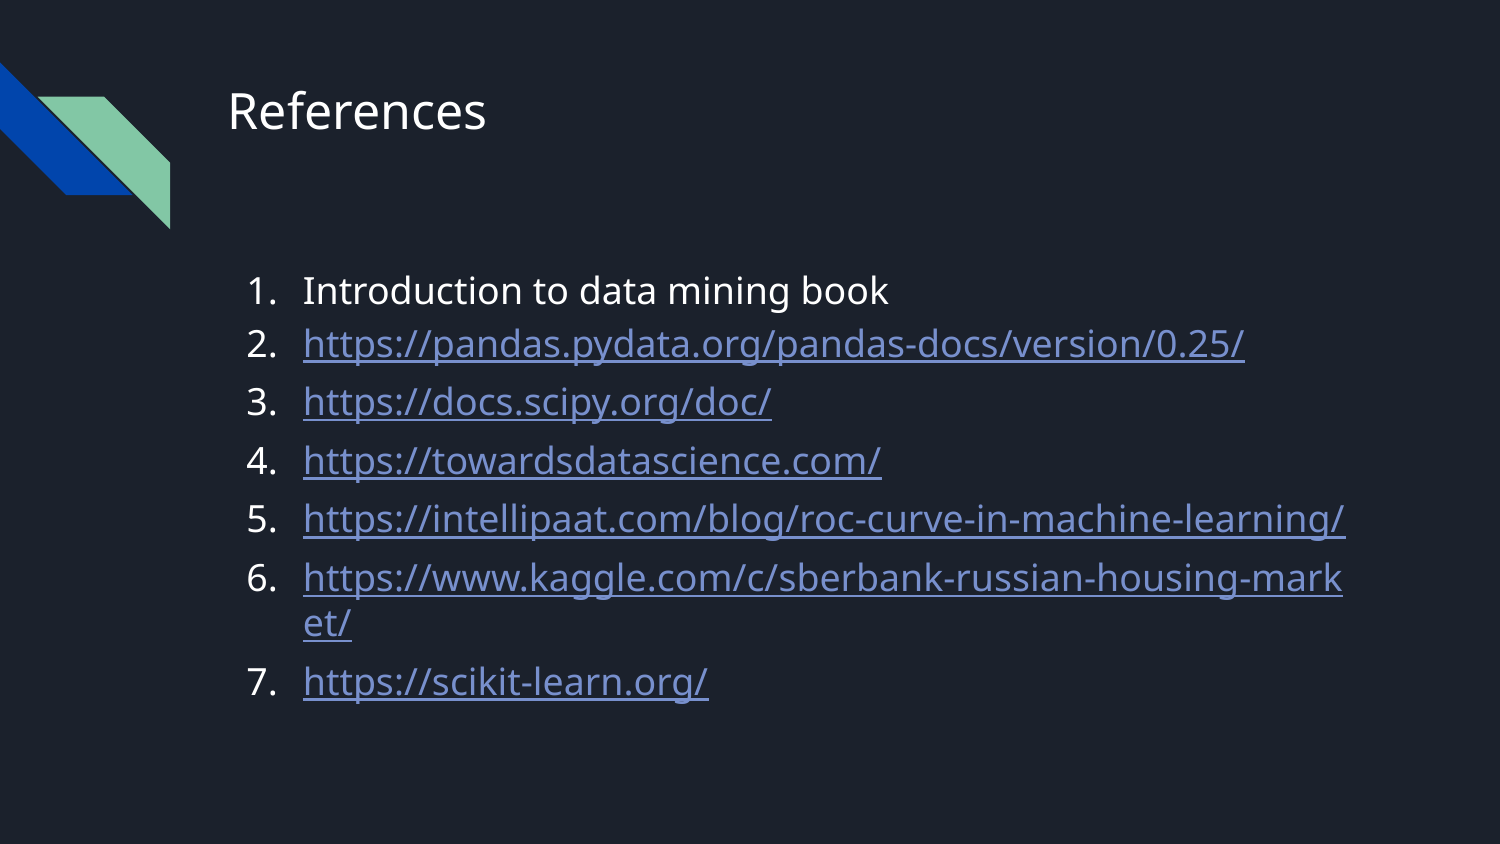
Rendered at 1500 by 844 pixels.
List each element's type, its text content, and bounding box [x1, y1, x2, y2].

title References [212, 64, 1368, 177]
list Introduction to data mining book https://pandas.pydata.org/pandas-docs/version/0.25/ https://docs.scipy.org/doc/ https://towardsdatascience.com/ https://intellipaat.com/blog/roc-curve-in-machine-learning/ https://www.kaggle.com/c/sberbank-russian-housing-market/ https://scikit-learn.org/ [212, 177, 1368, 735]
